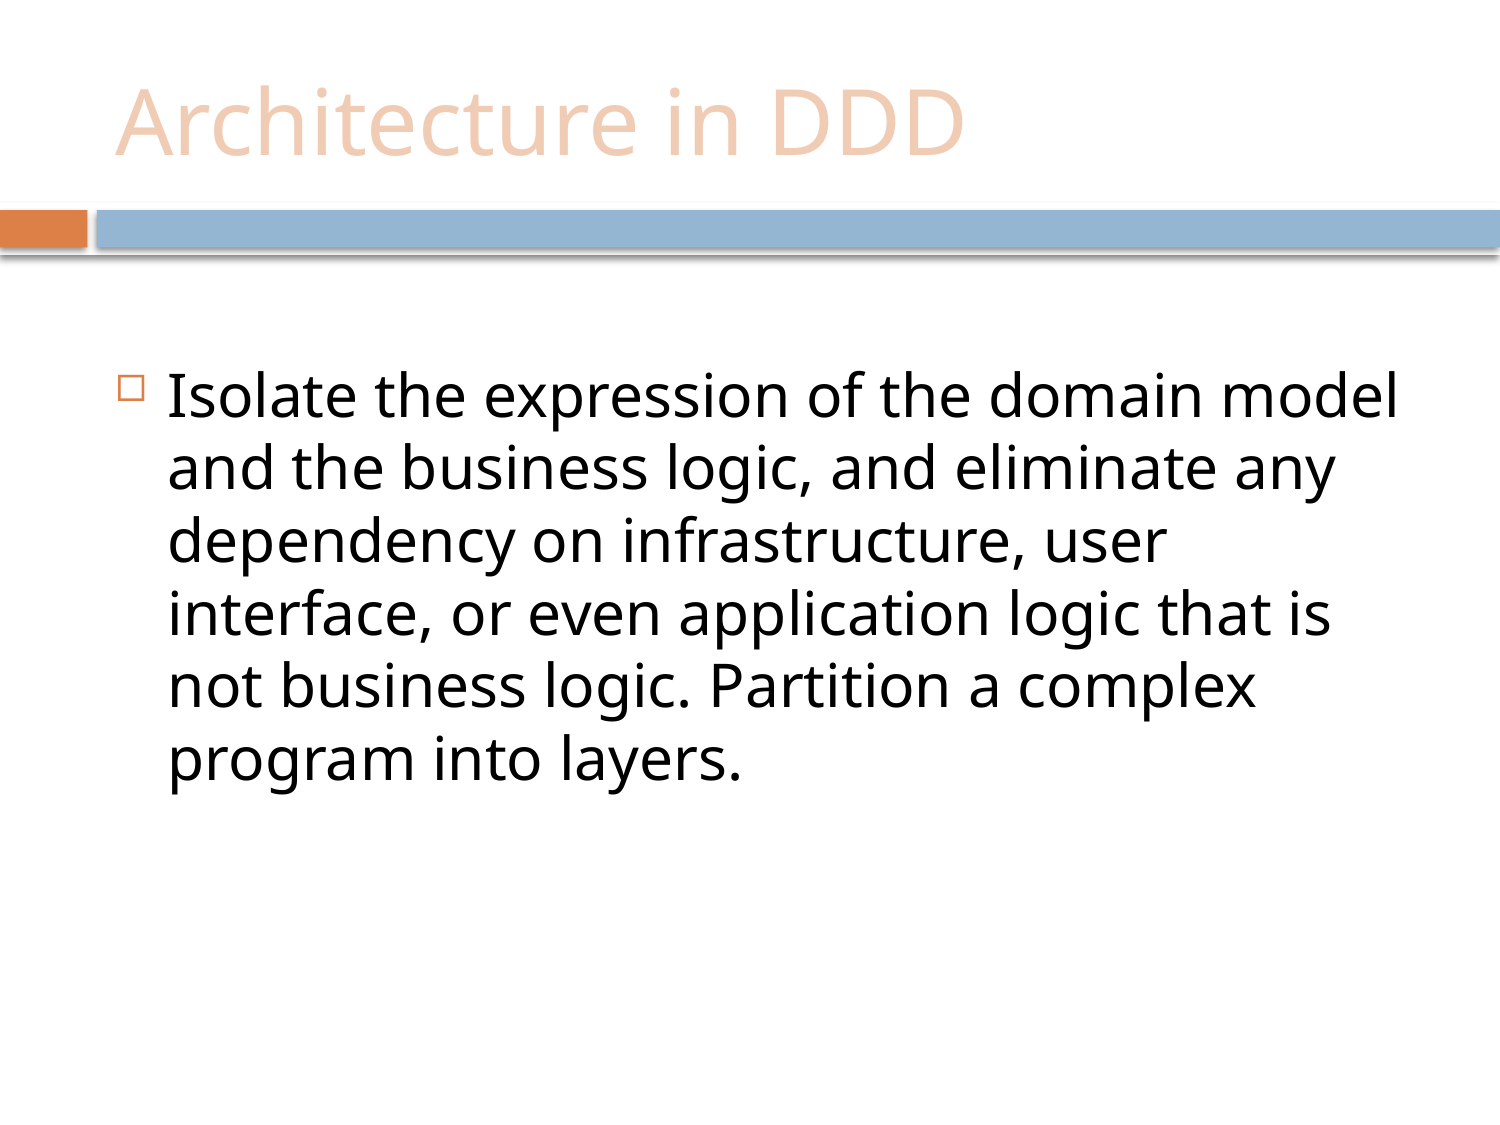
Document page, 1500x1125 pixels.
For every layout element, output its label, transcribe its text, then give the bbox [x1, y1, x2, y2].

list Isolate the expression of the domain model and the business logic, and eliminate any dependency on infrastructure, user interface, or even application logic that is not business logic. Partition a complex program into layers. [100, 262, 1438, 1000]
title Architecture in DDD [100, 37, 1438, 200]
